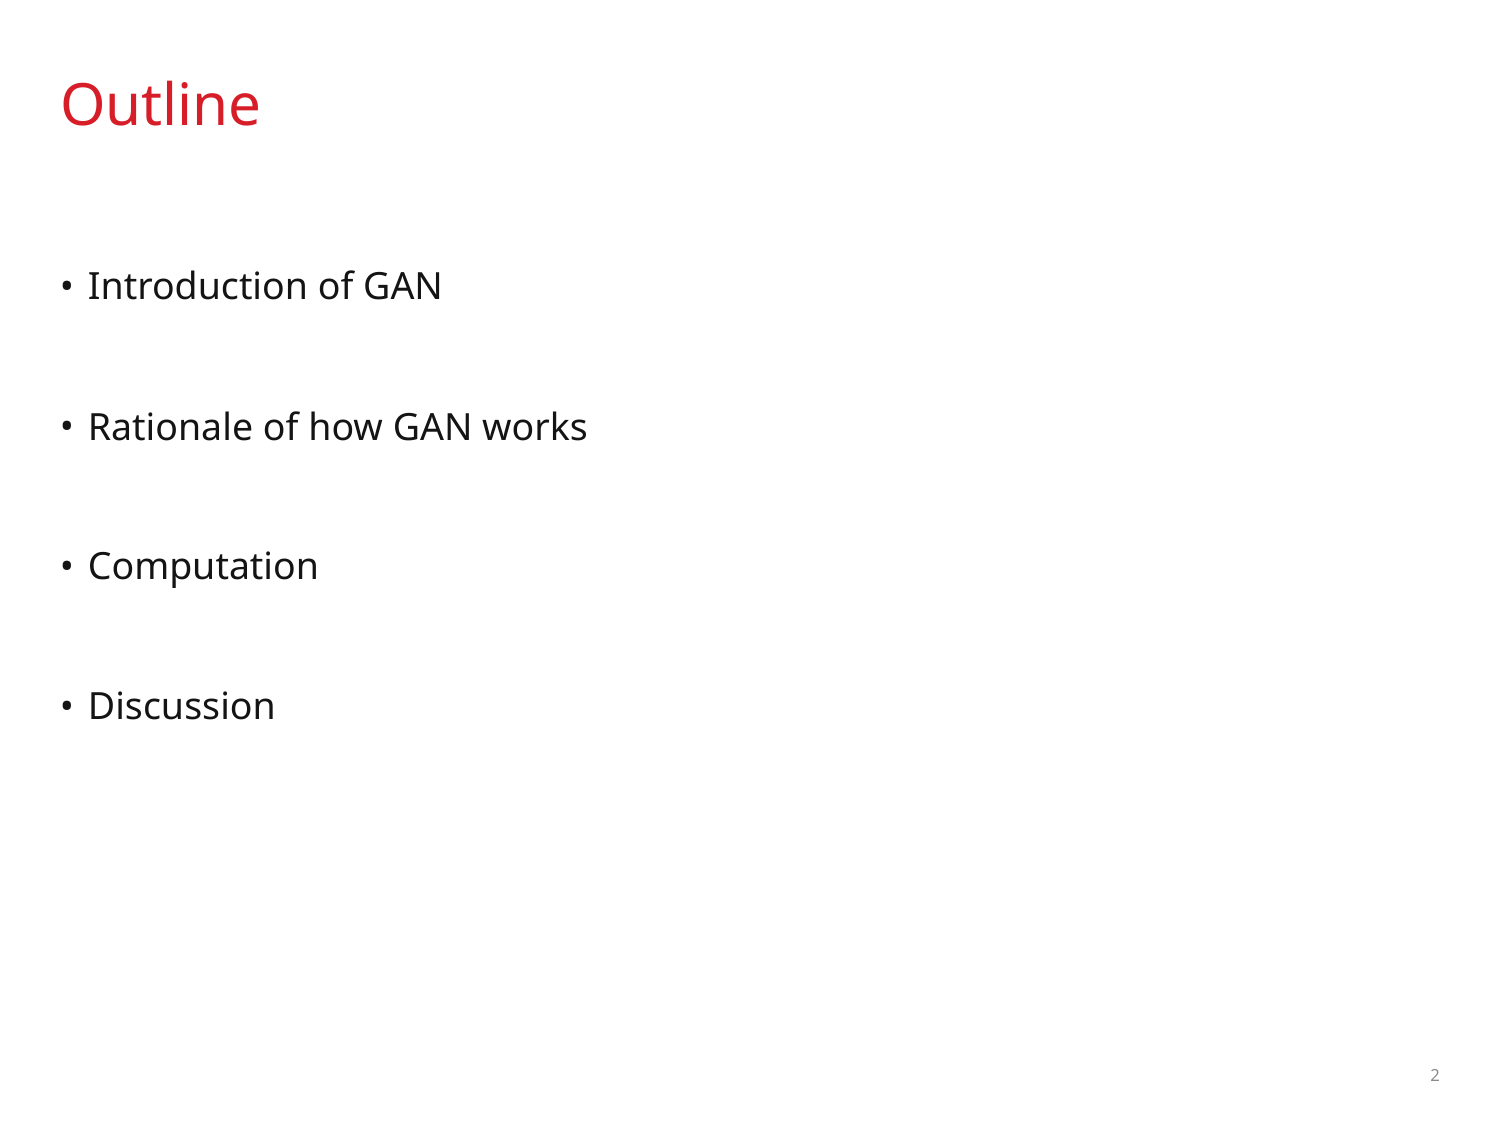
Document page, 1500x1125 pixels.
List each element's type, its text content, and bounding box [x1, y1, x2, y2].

list Introduction of GAN Rationale of how GAN works Computation Discussion [59, 262, 1440, 1012]
slide_number 2 [1380, 1050, 1440, 1088]
title Outline [60, 75, 1440, 240]
